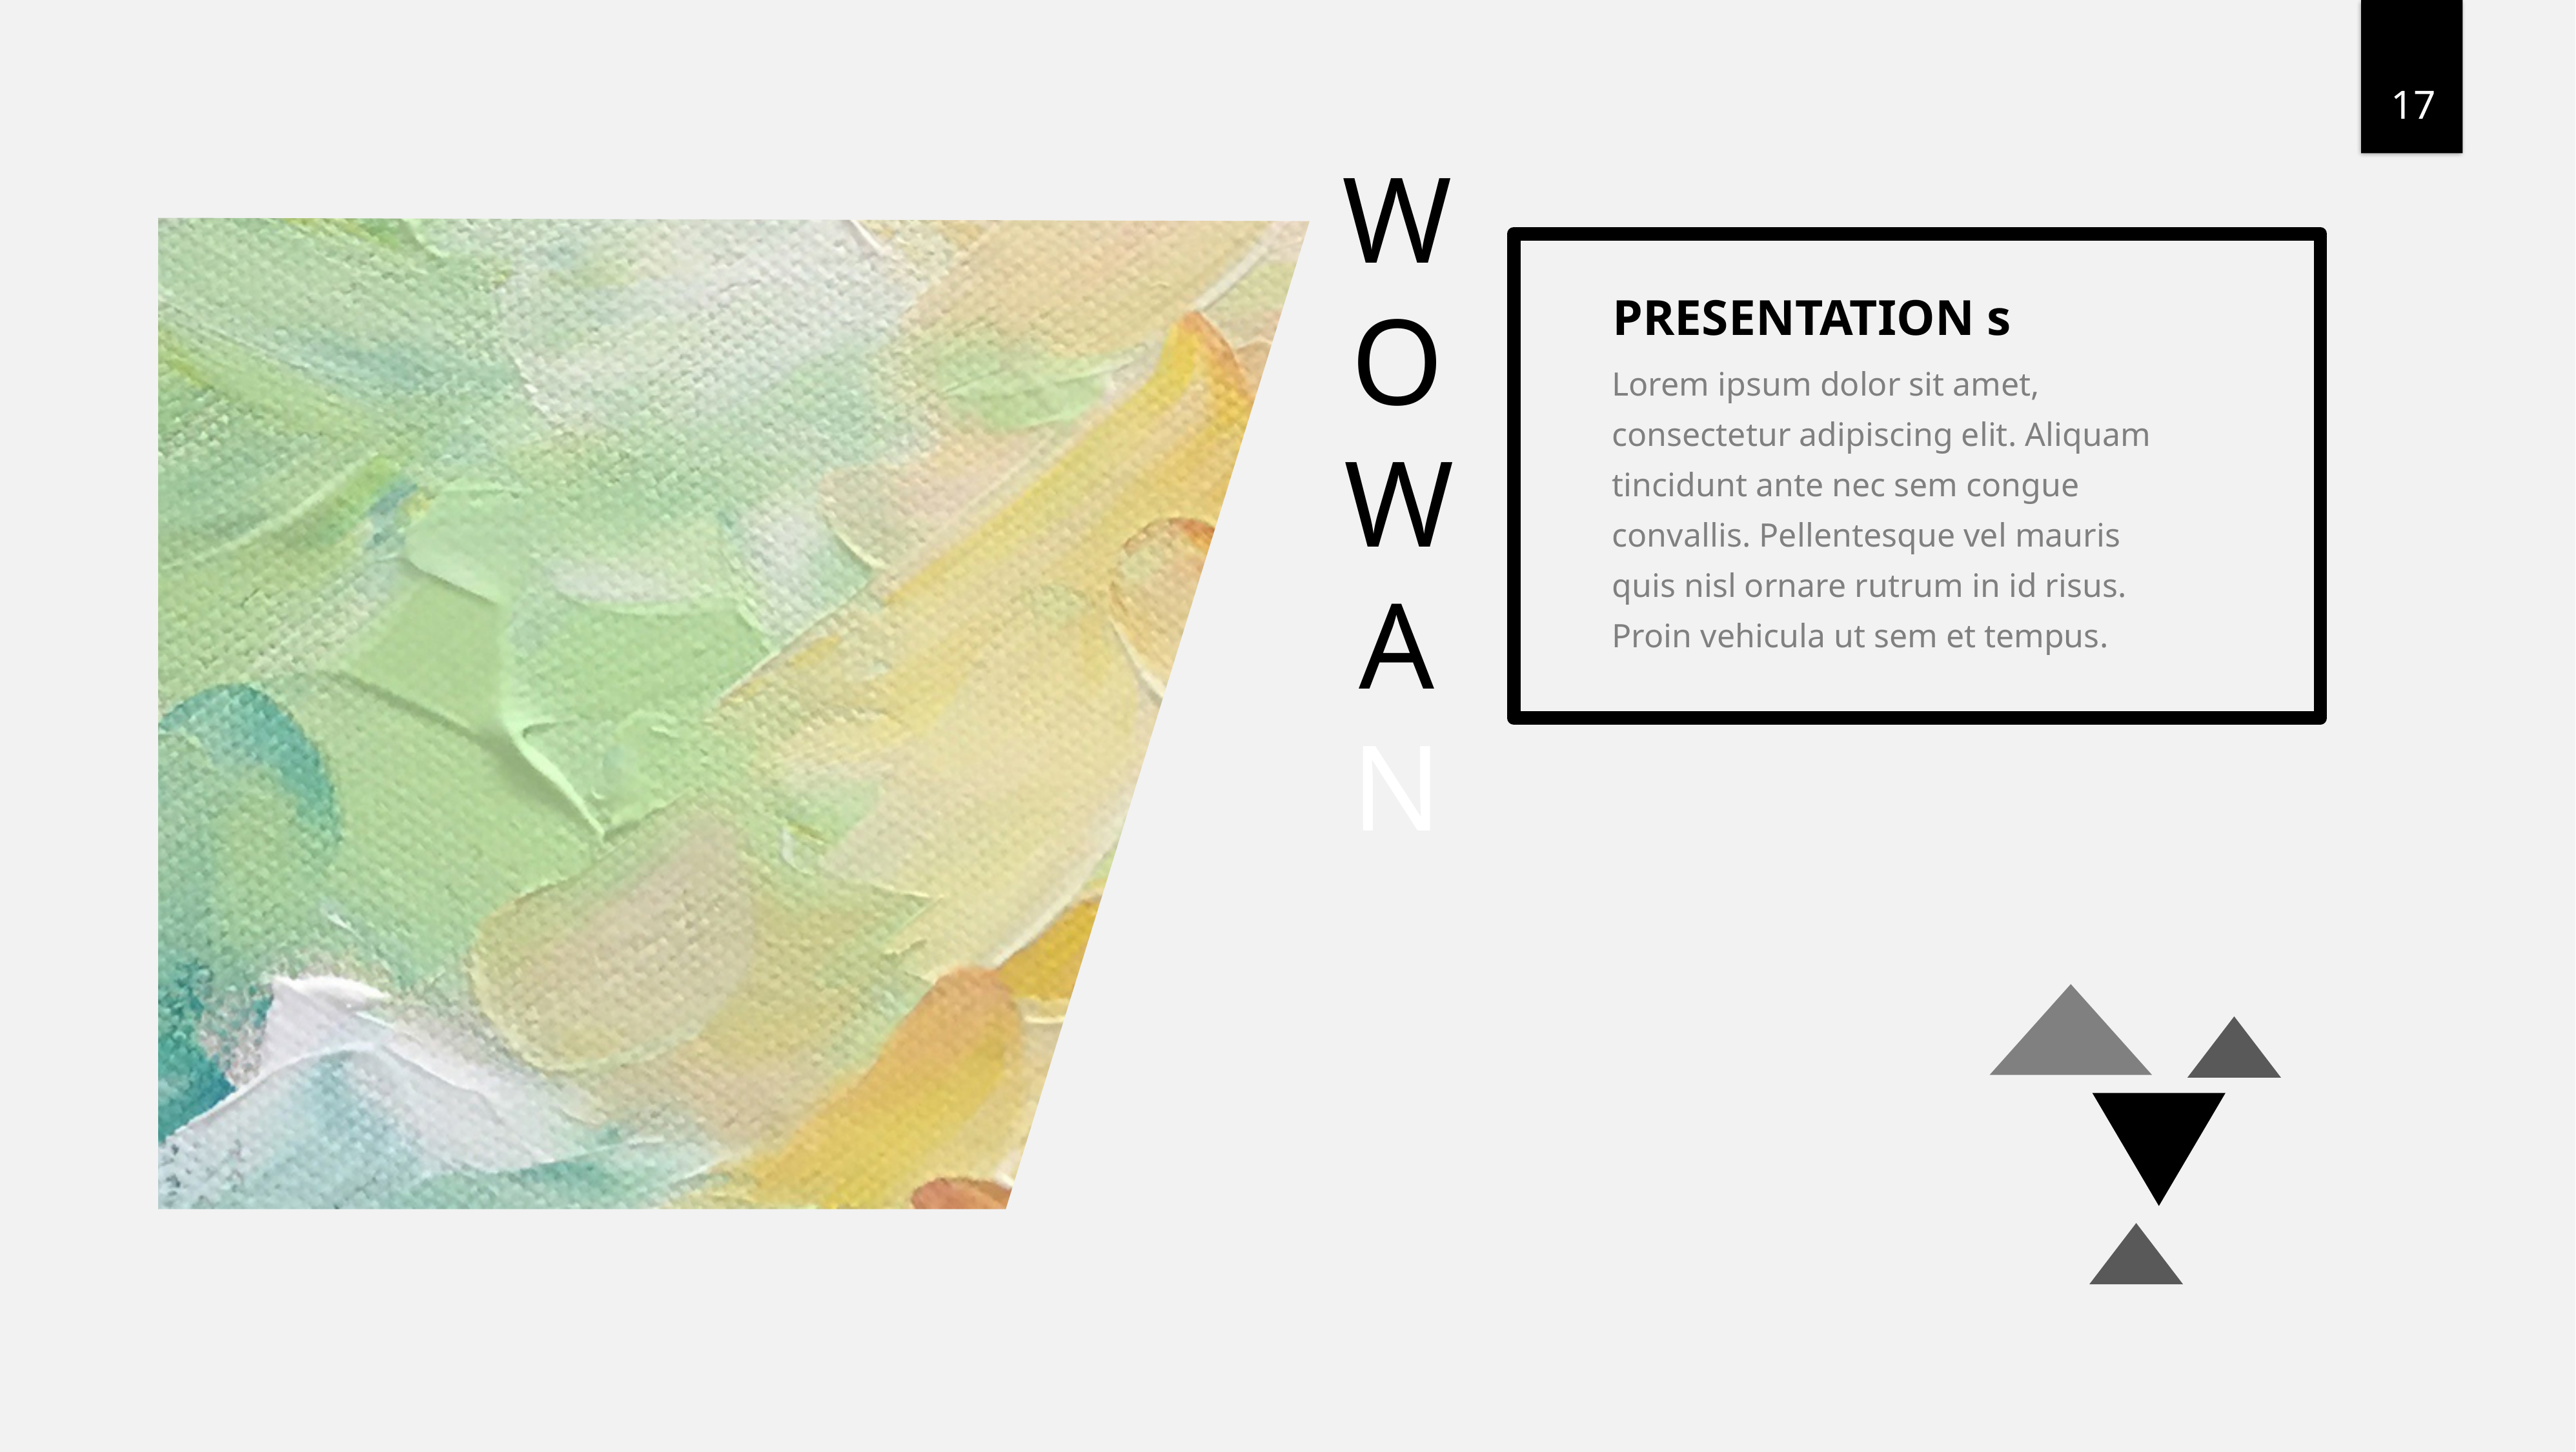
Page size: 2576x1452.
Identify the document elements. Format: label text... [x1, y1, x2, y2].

picture [157, 217, 2038, 1326]
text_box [1513, 234, 2321, 718]
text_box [2042, 983, 2282, 1285]
text_box WOWAN [1328, 139, 1465, 692]
